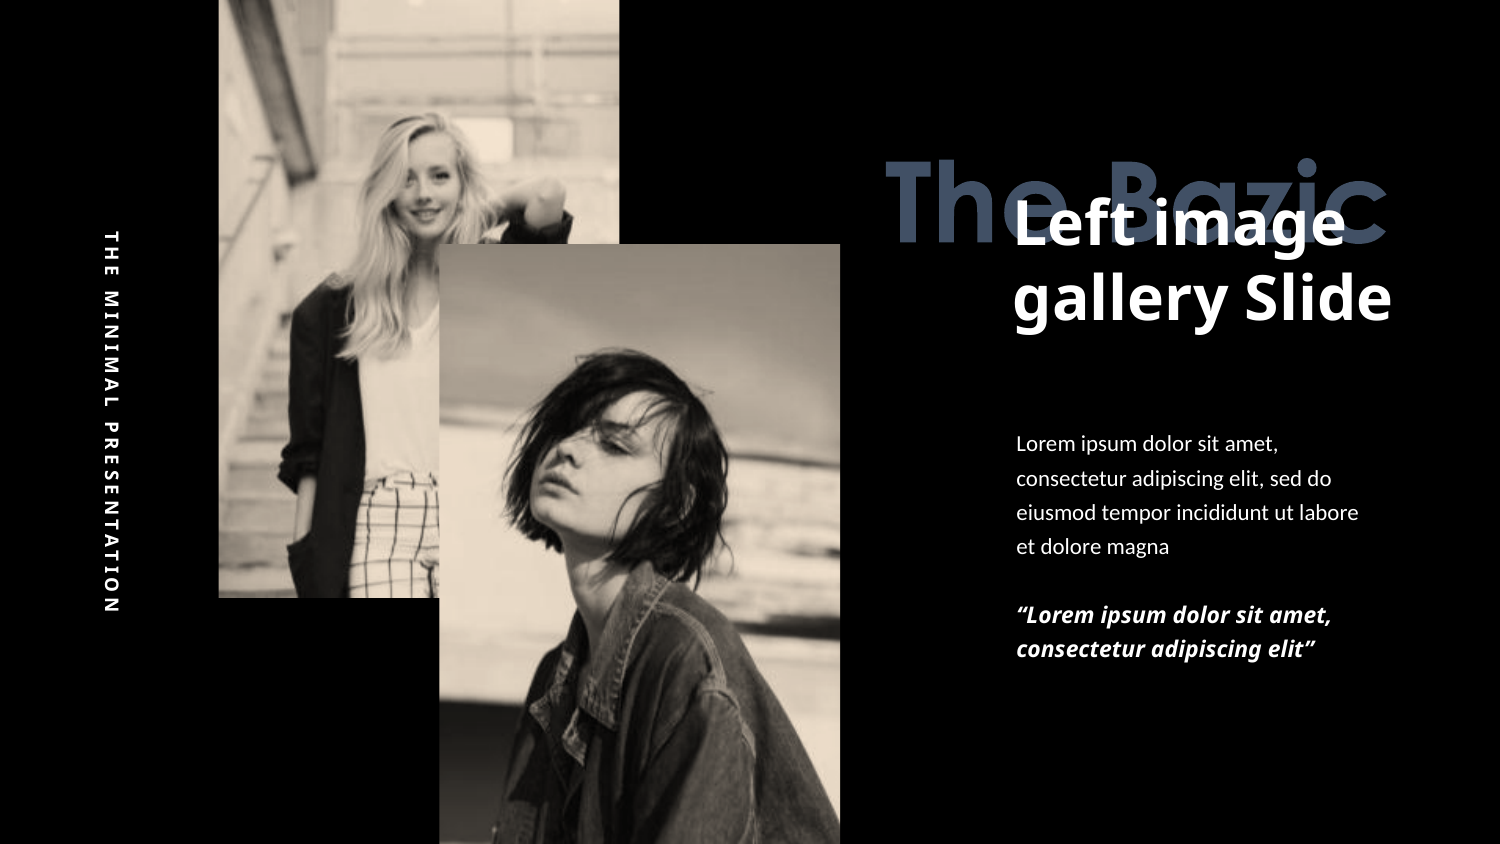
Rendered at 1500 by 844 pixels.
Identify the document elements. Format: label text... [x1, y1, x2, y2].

text_box [1111, 161, 1157, 183]
picture [218, 0, 841, 844]
text_box Lorem ipsum dolor sit amet, consectetur adipiscing elit, sed do eiusmod tempor incididunt ut labore et dolore magna “Lorem ipsum dolor sit amet, consectetur adipiscing elit” [1016, 421, 1369, 663]
text_box Left image gallery Slide [1012, 183, 1395, 334]
text_box [885, 161, 931, 243]
text_box THE MINIMAL PRESENTATION [101, 230, 124, 613]
text_box [939, 159, 993, 243]
text_box [1004, 191, 1012, 234]
text_box [1297, 157, 1317, 178]
